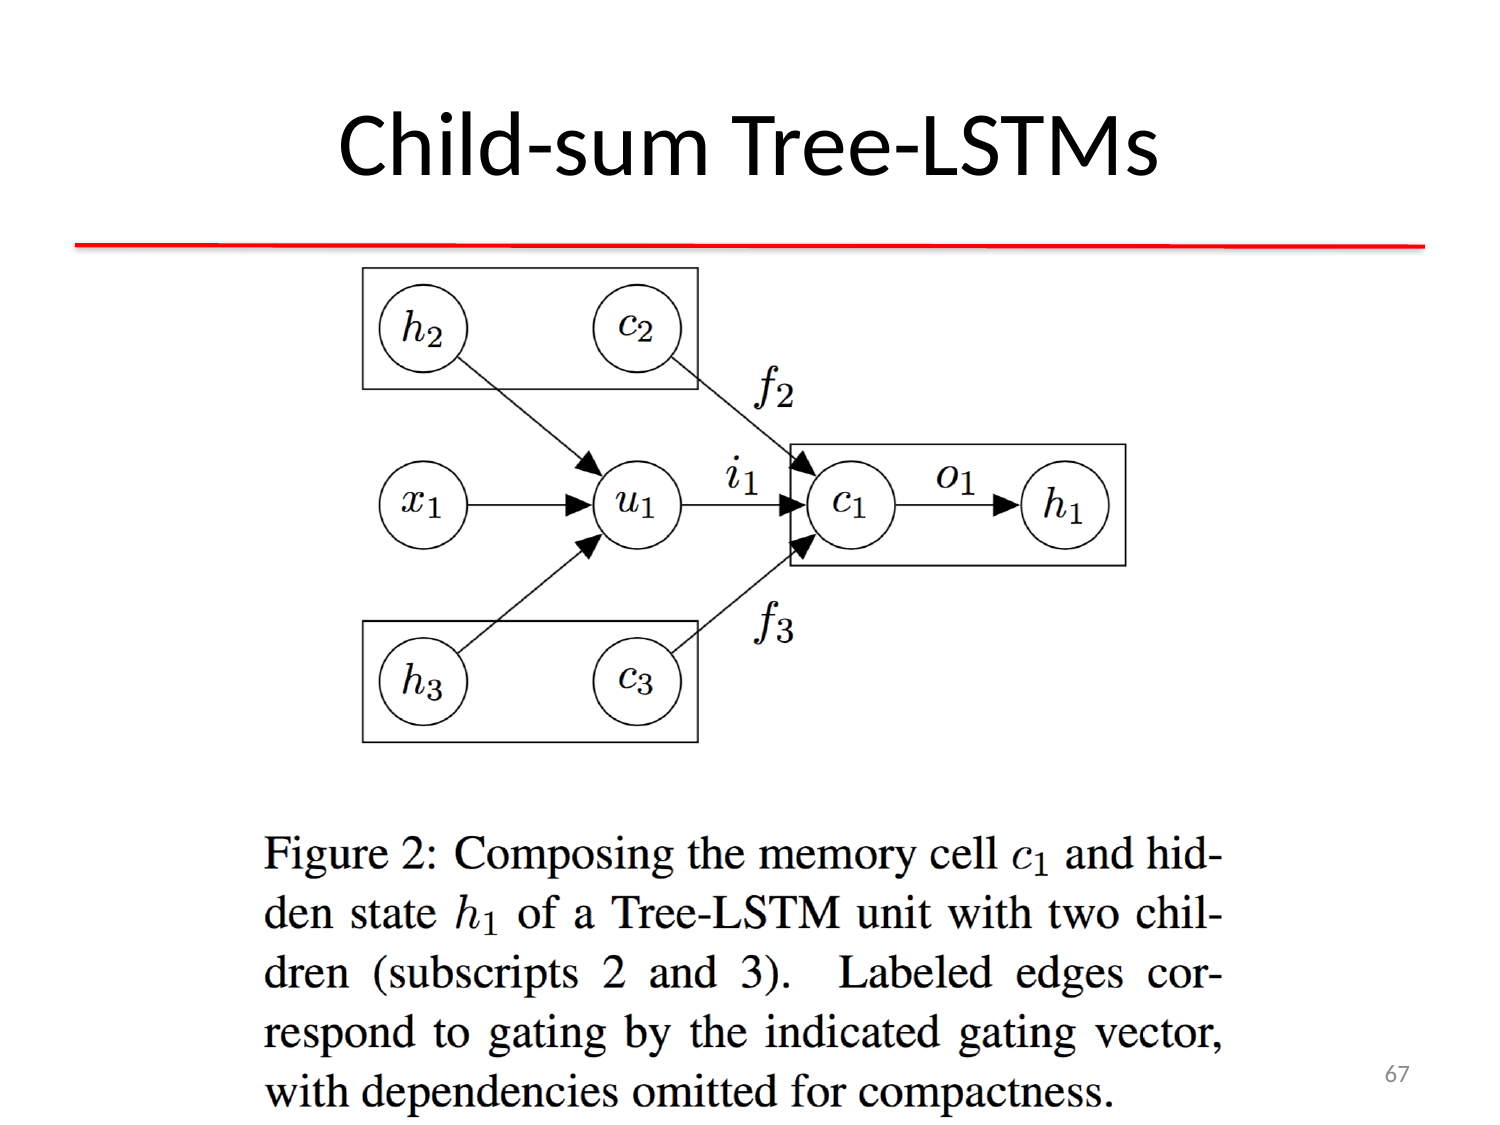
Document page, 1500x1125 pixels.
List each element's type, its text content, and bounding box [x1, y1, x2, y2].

slide_number 67 [1250, 1042, 1425, 1103]
picture [254, 257, 1246, 1125]
title Child-sum Tree-LSTMs [75, 45, 1425, 233]
